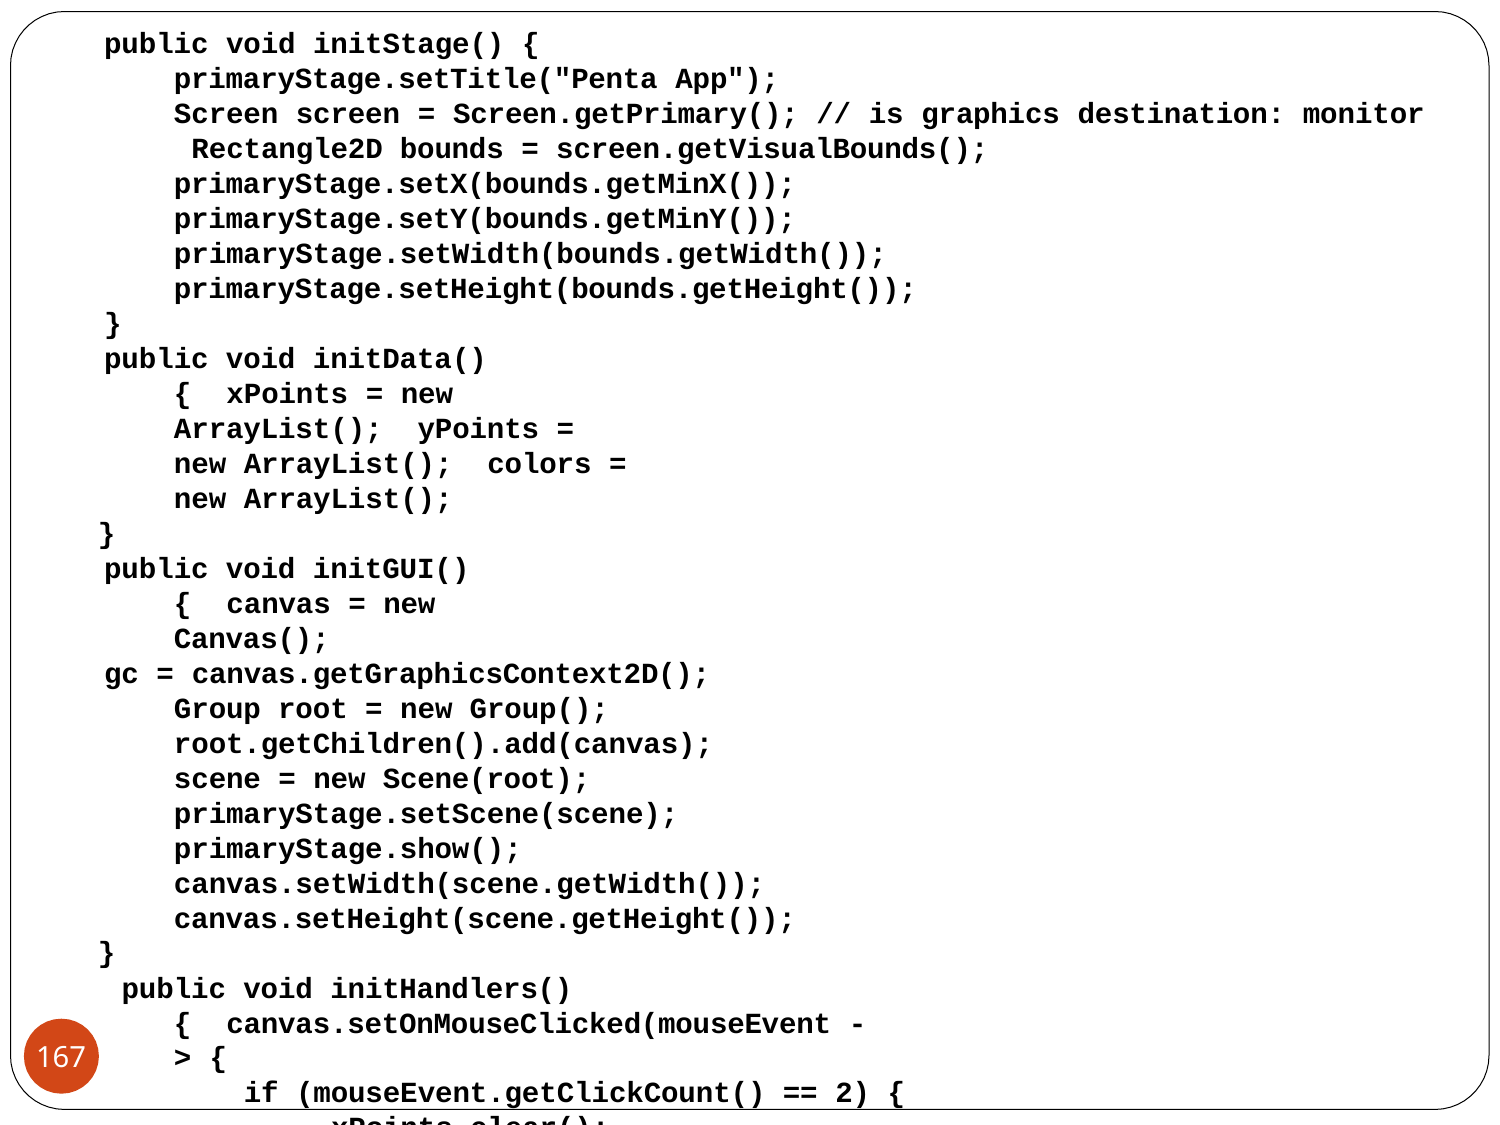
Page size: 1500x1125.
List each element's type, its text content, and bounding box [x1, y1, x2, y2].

text_box [23, 1018, 97, 1094]
text_box 167 [33, 1035, 89, 1073]
text_box public void initStage() { primaryStage.setTitle("Penta App"); Screen screen = Screen.getPrimary(); // is graphics destination: monitor Rectangle2D bounds = screen.getVisualBounds(); primaryStage.setX(bounds.getMinX()); primaryStage.setY(bounds.getMinY()); primaryStage.setWidth(bounds.getWidth()); primaryStage.setHeight(bounds.getHeight()); } public void initData() { xPoints = new ArrayList(); yPoints = new ArrayList(); colors = new ArrayList(); } public void initGUI() { canvas = new Canvas(); gc = canvas.getGraphicsContext2D(); Group root = new Group(); root.getChildren().add(canvas); scene = new Scene(root); primaryStage.setScene(scene); primaryStage.show(); canvas.setWidth(scene.getWidth()); canvas.setHeight(scene.getHeight()); } public void initHandlers() { canvas.setOnMouseClicked(mouseEvent -> { if (mouseEvent.getClickCount() == 2) { xPoints.clear(); yPoints.clear();(c) Paul Fodor and Pearson Inc. [97, 22, 1437, 1125]
